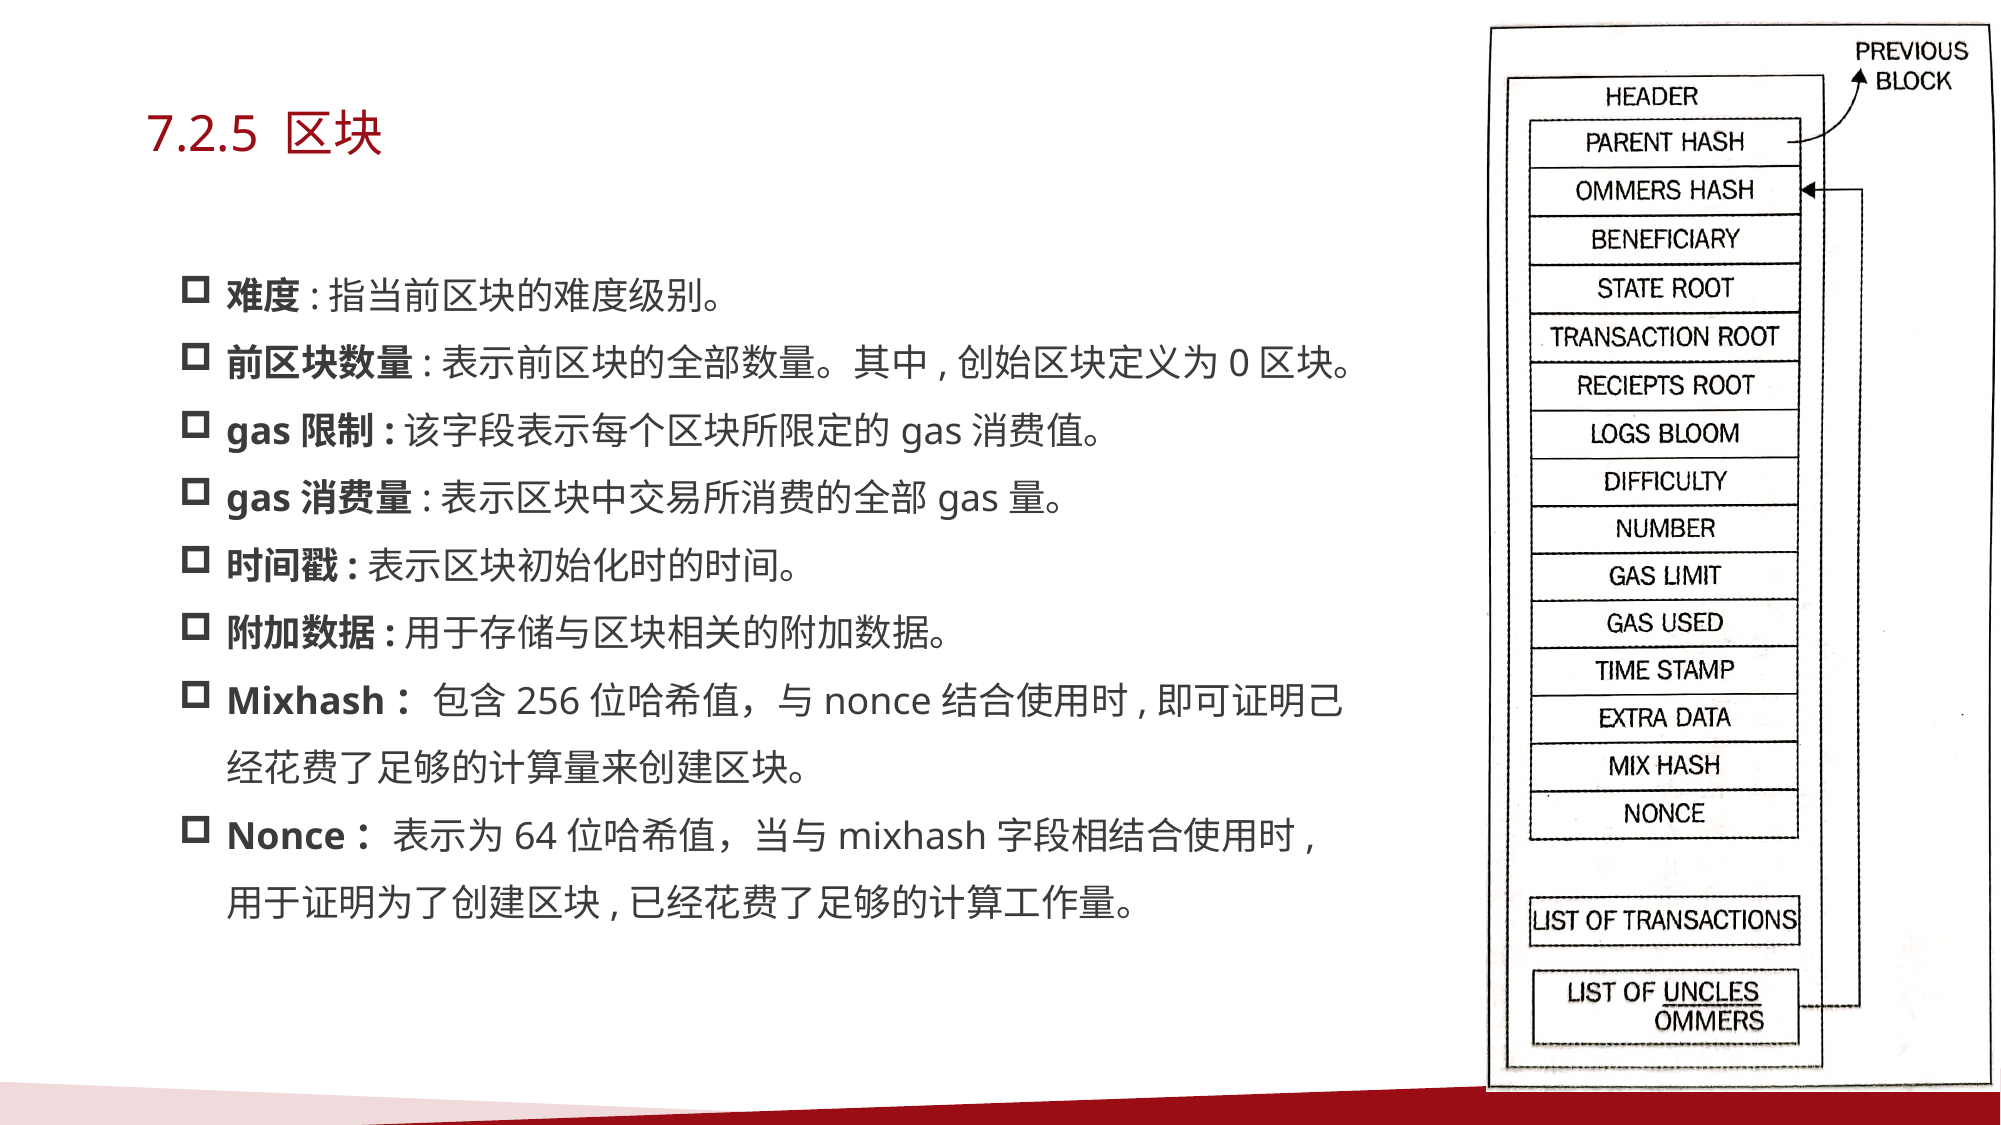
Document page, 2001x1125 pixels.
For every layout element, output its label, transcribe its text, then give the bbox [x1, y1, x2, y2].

text_box 7.2.5 区块 [131, 94, 1034, 170]
picture [1486, 21, 2000, 1093]
text_box 难度:指当前区块的难度级别。 前区块数量:表示前区块的全部数量。其中,创始区块定义为0区块。 gas限制:该字段表示每个区块所限定的gas消费值。 gas消费量:表示区块中交易所消费的全部gas量。 时间戳:表示区块初始化时的时间。 附加数据:用于存储与区块相关的附加数据。 Mixhash：包含256位哈希值，与nonce结合使用时,即可证明己经花费了足够的计算量来创建区块。 Nonce：表示为64位哈希值，当与mixhash字段相结合使用时,用于证明为了创建区块,已经花费了足够的计算工作量。 [89, 241, 1375, 932]
